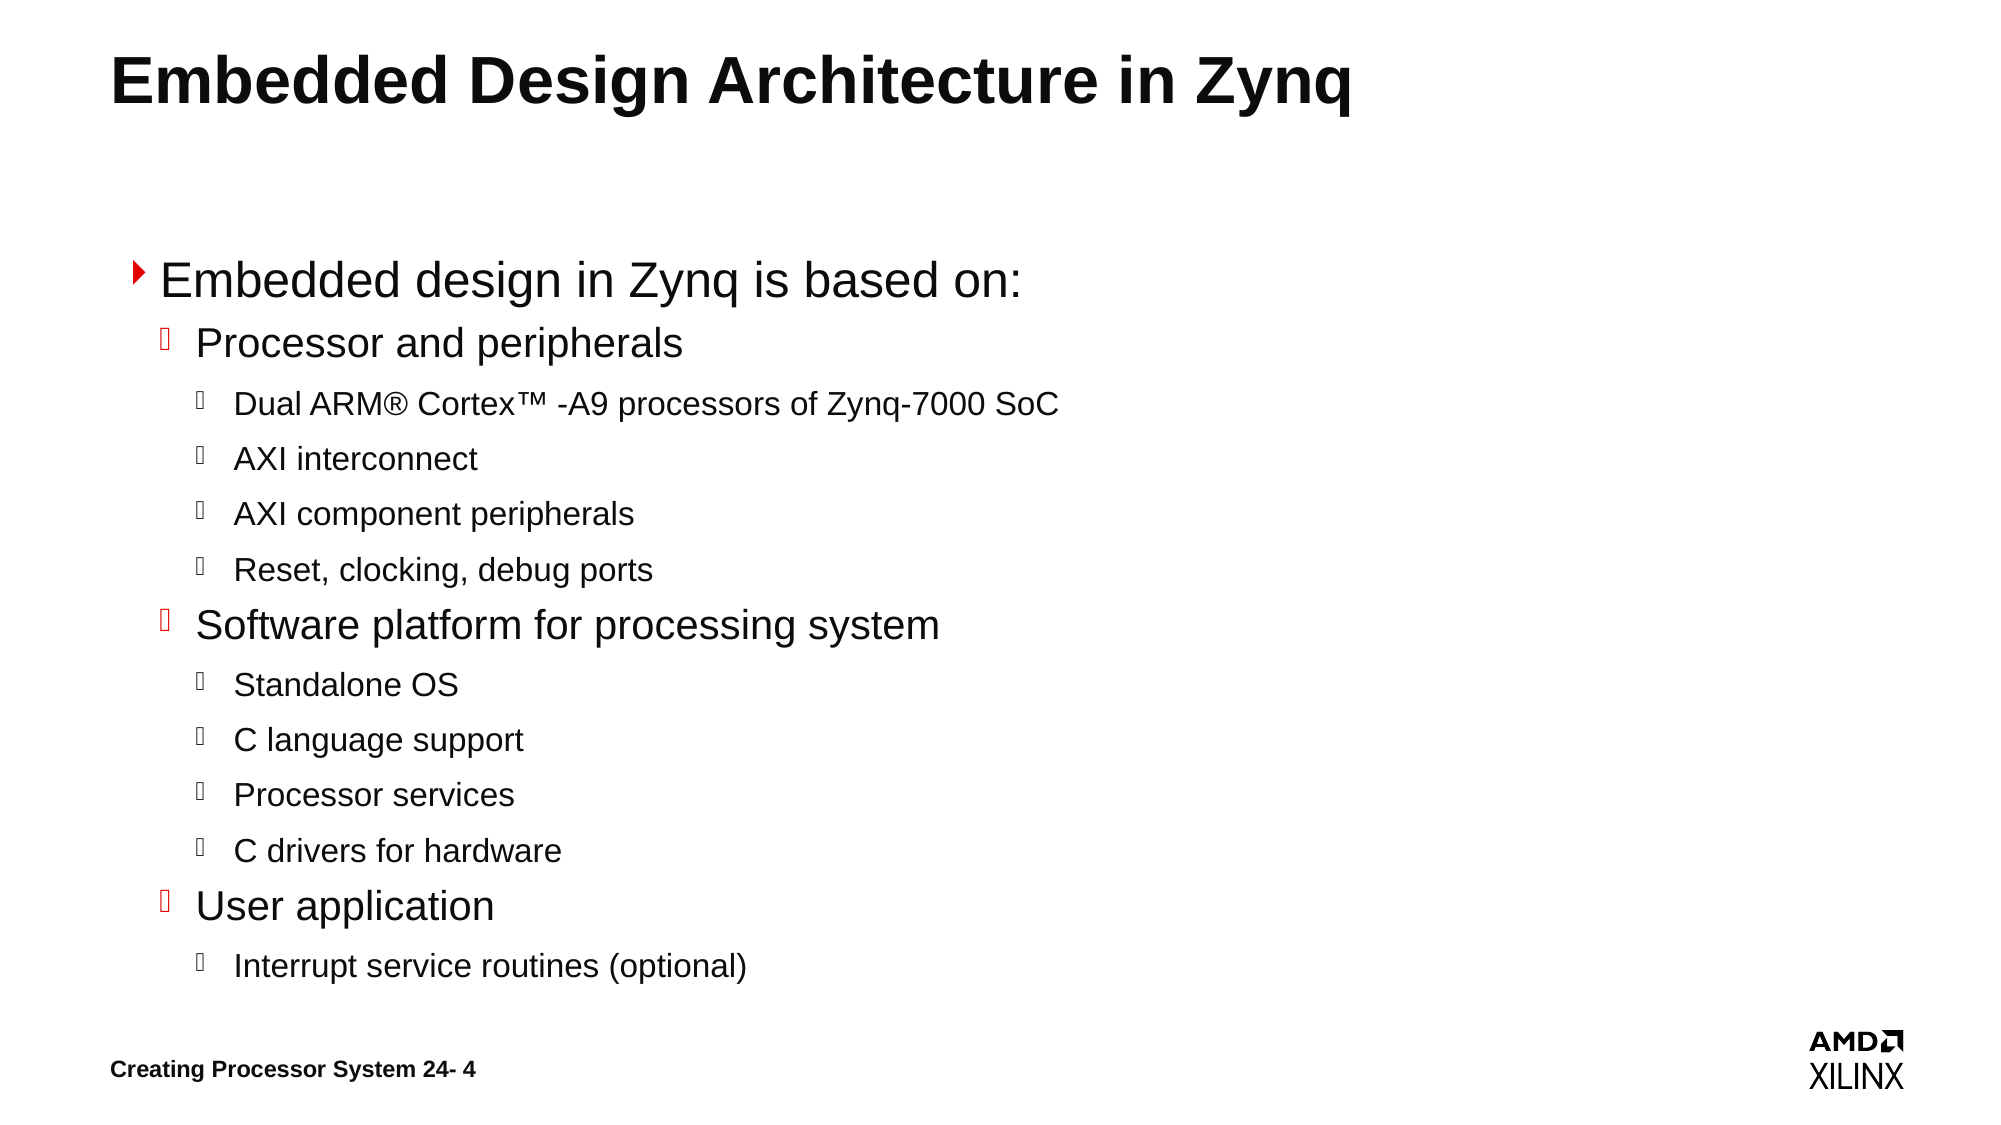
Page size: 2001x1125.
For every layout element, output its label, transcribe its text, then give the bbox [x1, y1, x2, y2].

picture [1809, 1030, 1904, 1089]
list Embedded design in Zynq is based on: Processor and peripherals Dual ARM® Cortex™ -A9 processors of Zynq-7000 SoC AXI interconnect AXI component peripherals Reset, clocking, debug ports Software platform for processing system Standalone OS C language support Processor services C drivers for hardware User application Interrupt service routines (optional) [106, 239, 1832, 1021]
slide_number Creating Processor System 24- 4 [95, 1037, 639, 1098]
title Embedded Design Architecture in Zynq [95, 38, 1905, 199]
